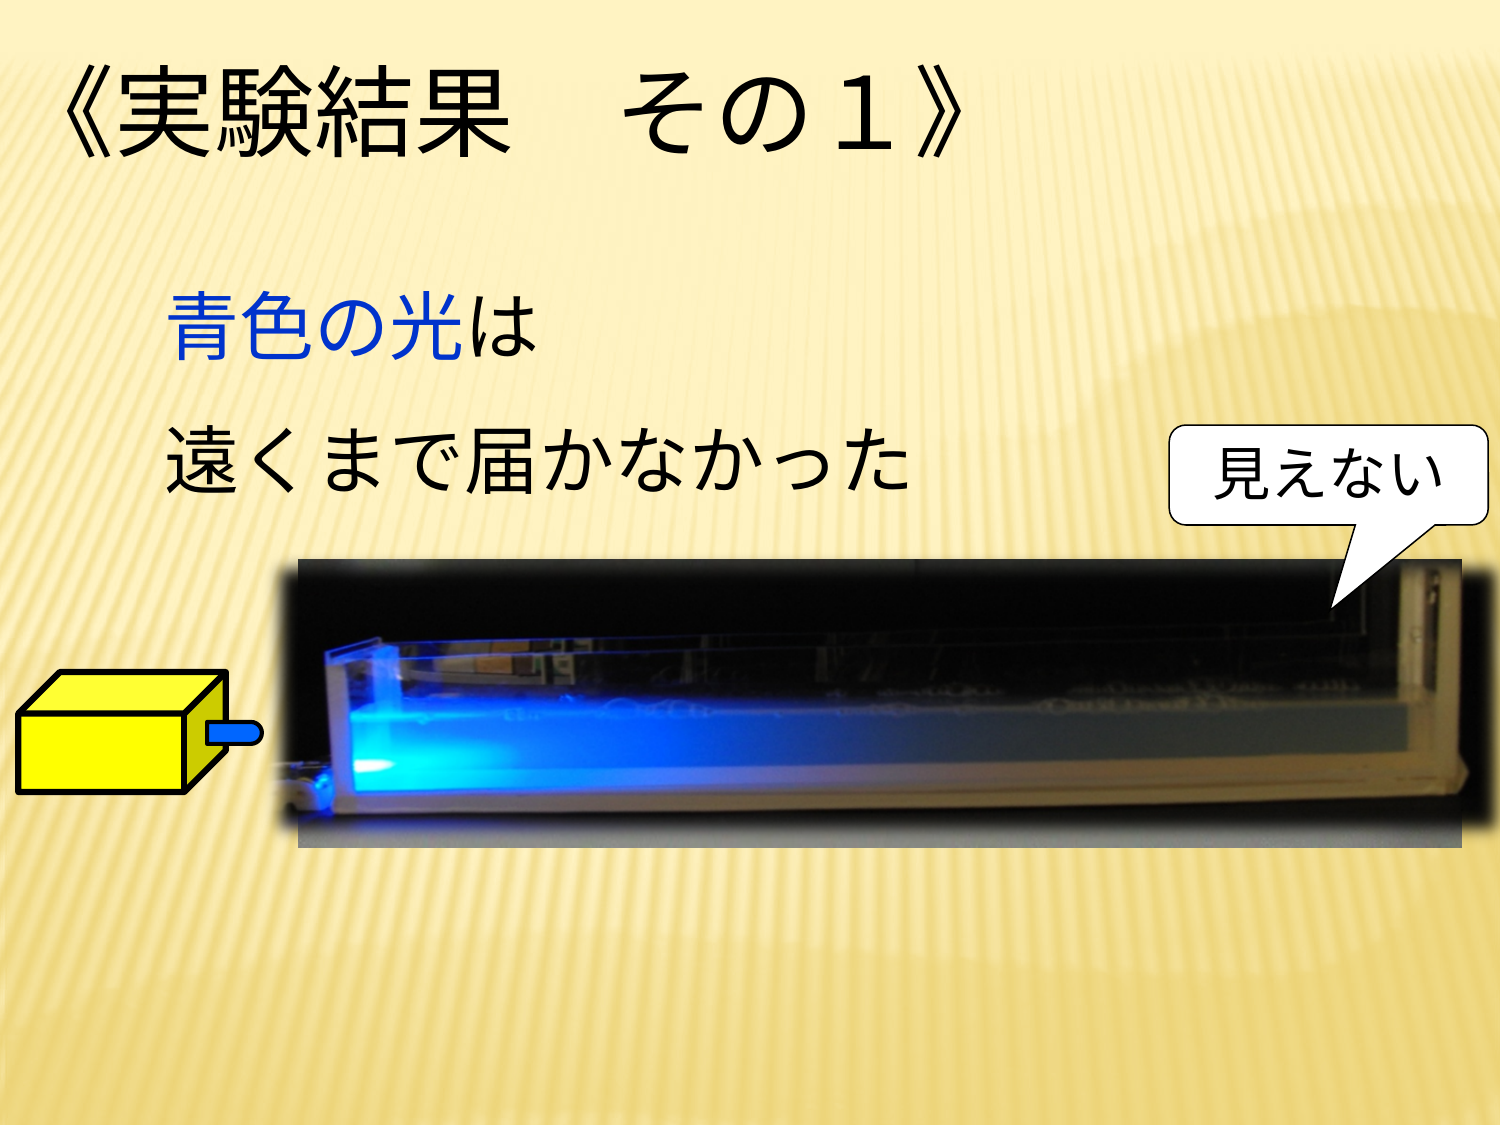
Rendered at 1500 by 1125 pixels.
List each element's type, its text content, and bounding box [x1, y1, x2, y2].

text_box 青色の光は 遠くまで届かなかった [149, 272, 963, 512]
title 《実験結果 その１》 [0, 32, 1500, 188]
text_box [18, 671, 251, 793]
picture [261, 550, 1500, 849]
text_box 見えない [1169, 425, 1489, 548]
